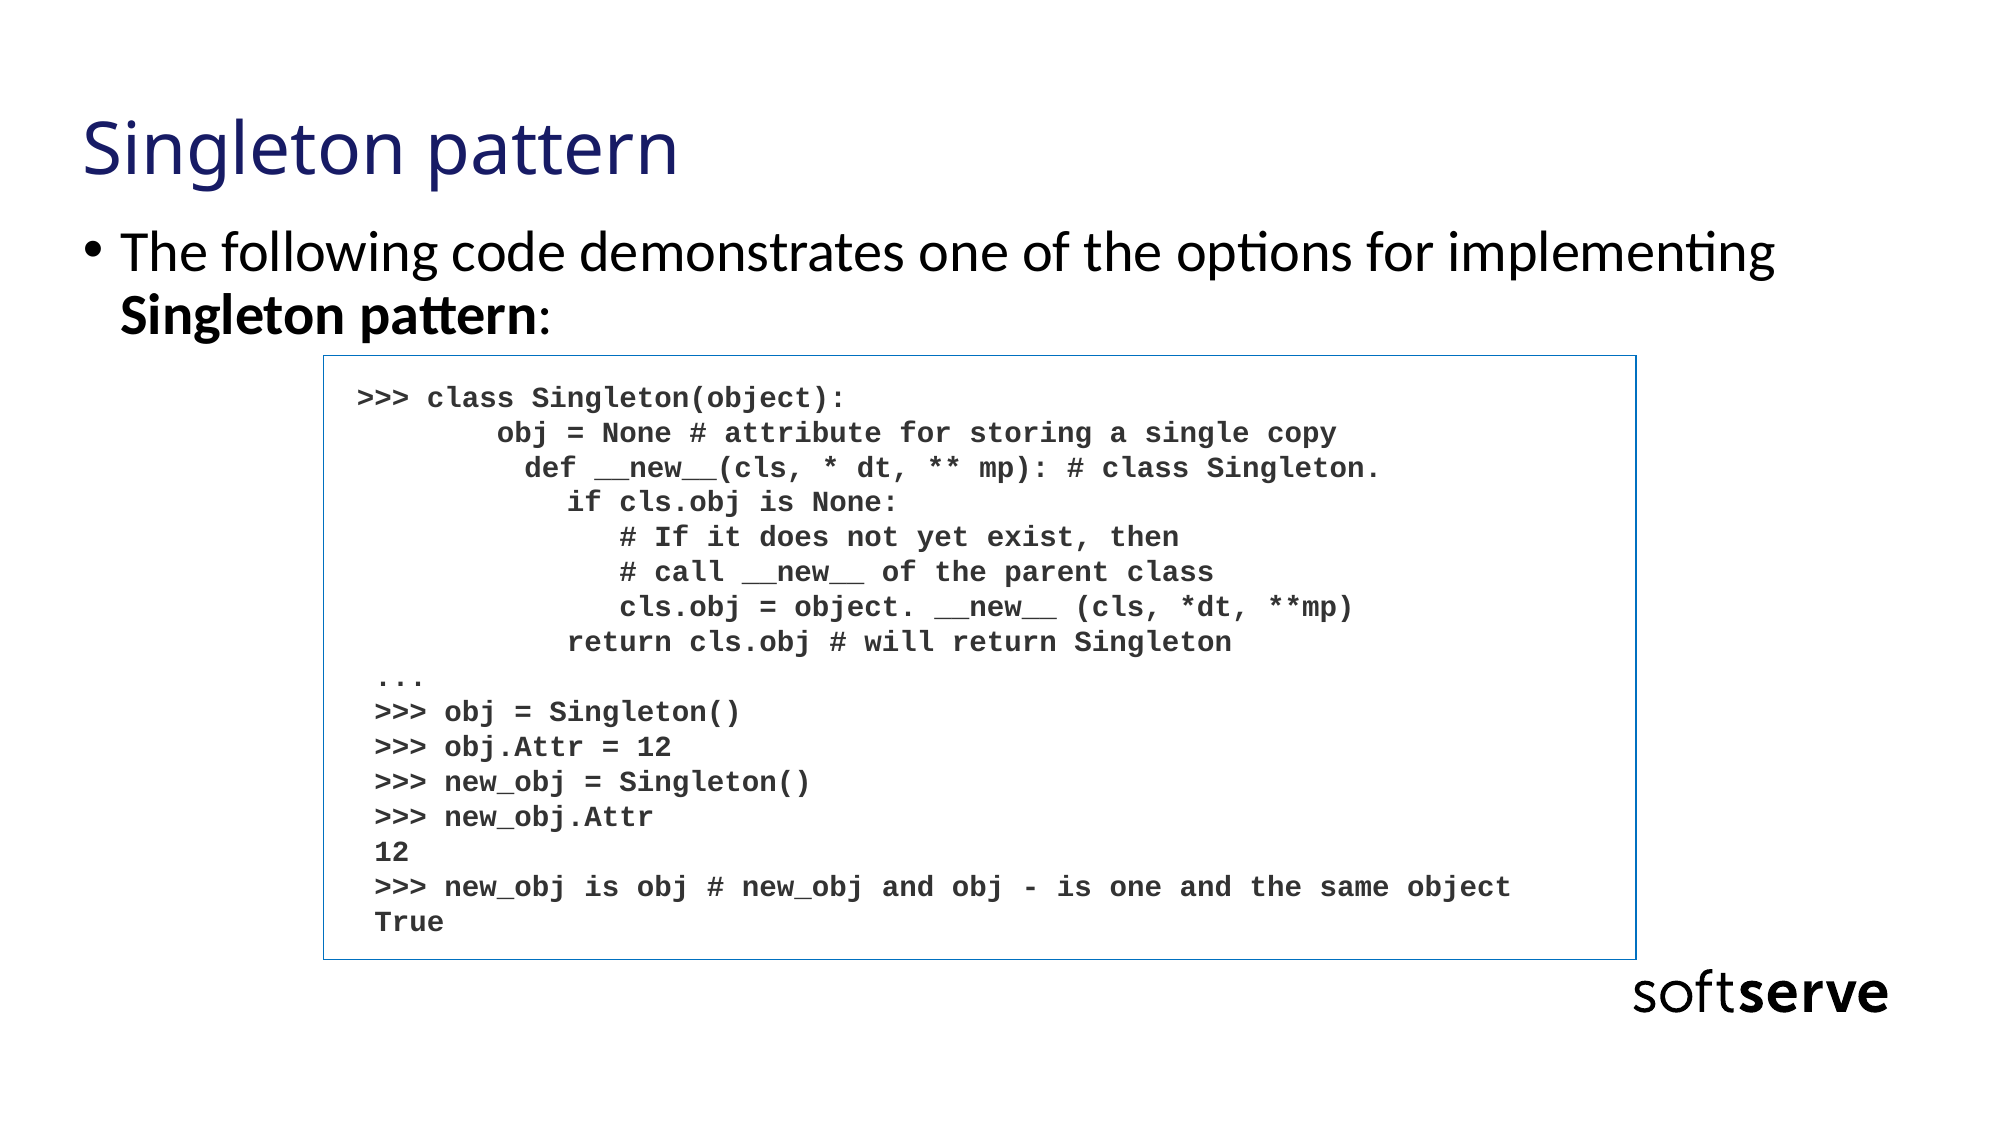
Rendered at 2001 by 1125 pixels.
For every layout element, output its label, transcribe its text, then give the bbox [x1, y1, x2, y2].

text_box >>> class Singleton(object): obj = None # attribute for storing a single copy def __new__(cls, * dt, ** mp): # class Singleton. if cls.obj is None: # If it does not yet exist, then # call __new__ of the parent class cls.obj = object. __new__ (cls, *dt, **mp) return cls.obj # will return Singleton ... >>> obj = Singleton() >>> obj.Attr = 12 >>> new_obj = Singleton() >>> new_obj.Attr 12 >>> new_obj is obj # new_obj and obj - is one and the same object True [323, 355, 1636, 960]
list The following code demonstrates one of the options for implementing Singleton pattern: [68, 213, 1931, 928]
title Singleton pattern [67, 104, 1931, 191]
